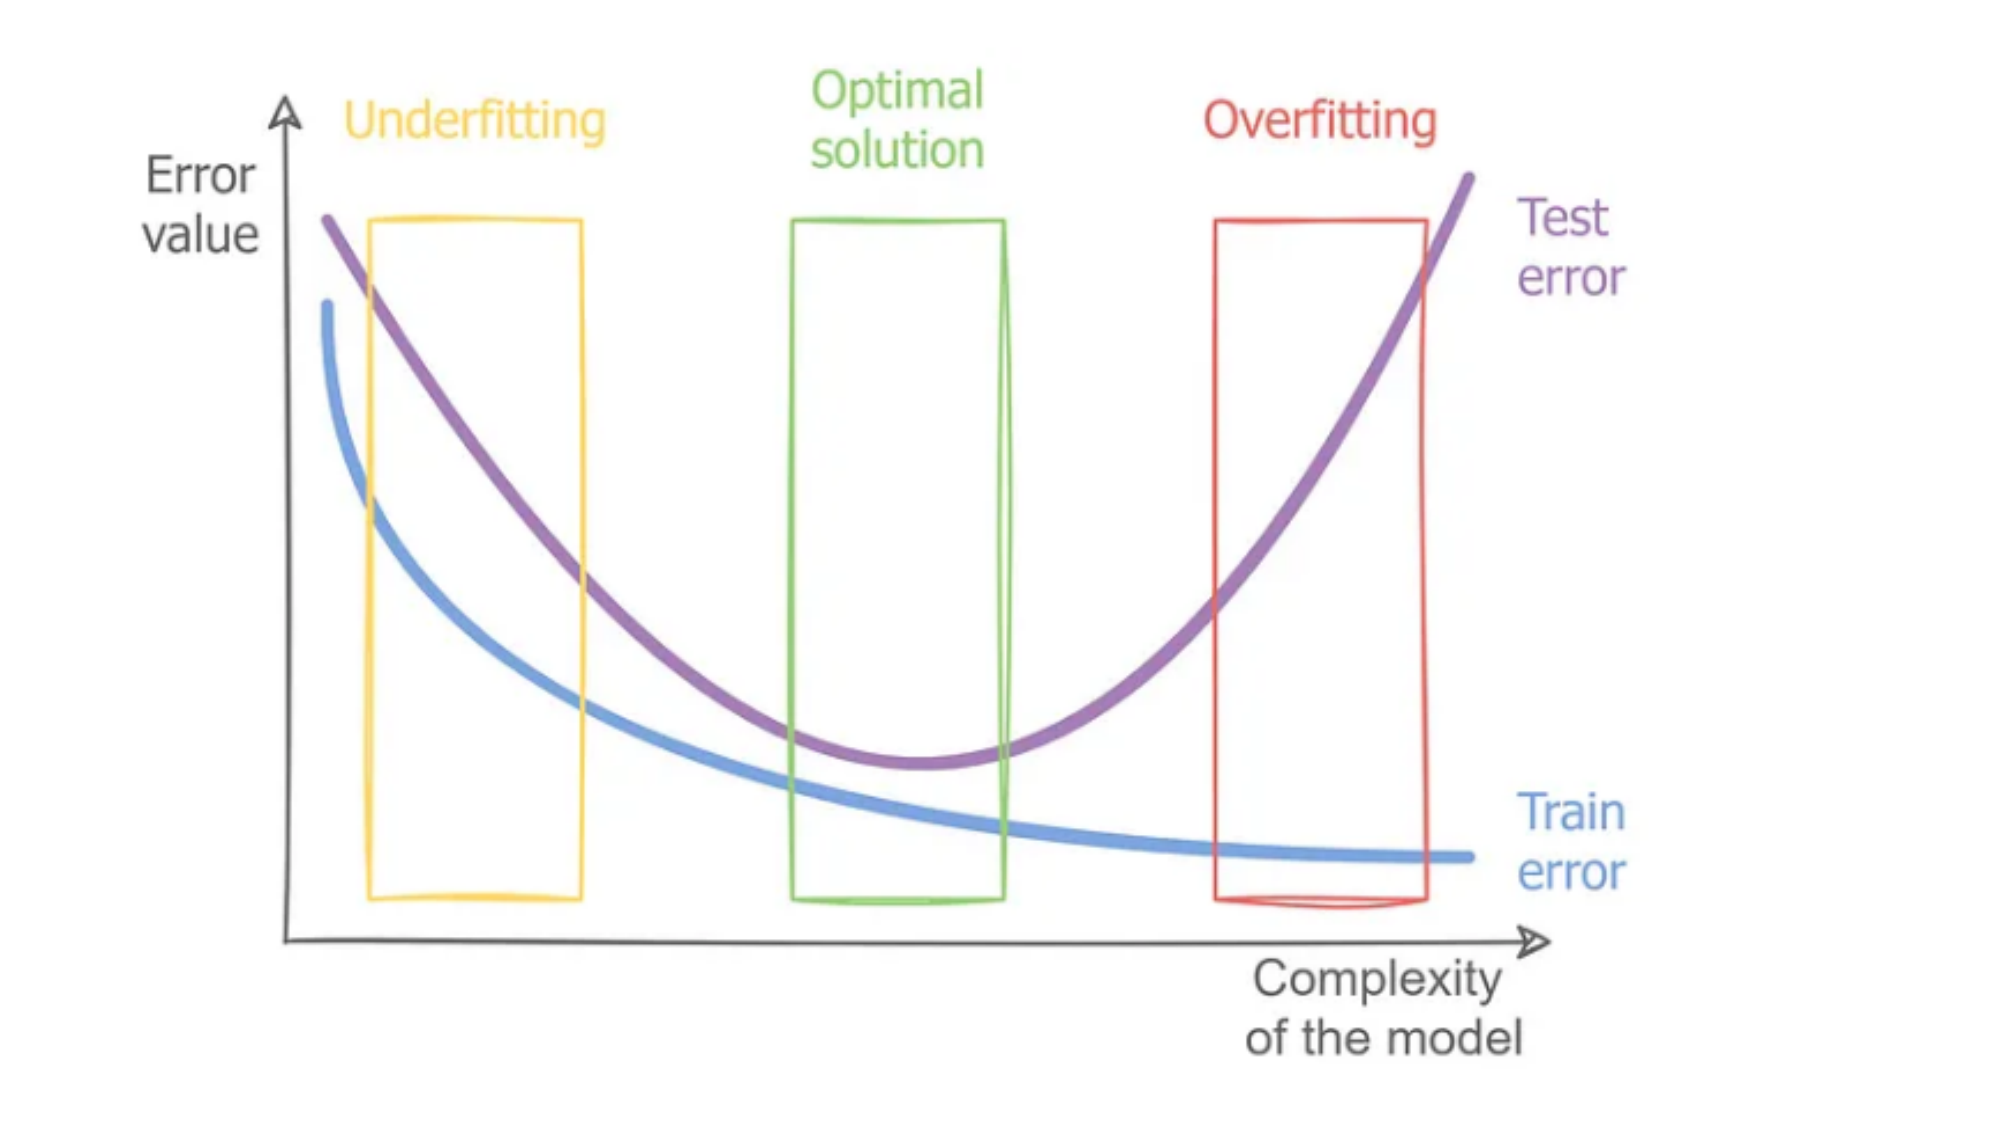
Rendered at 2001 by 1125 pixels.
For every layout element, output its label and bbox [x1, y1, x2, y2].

picture [96, 37, 1674, 1075]
